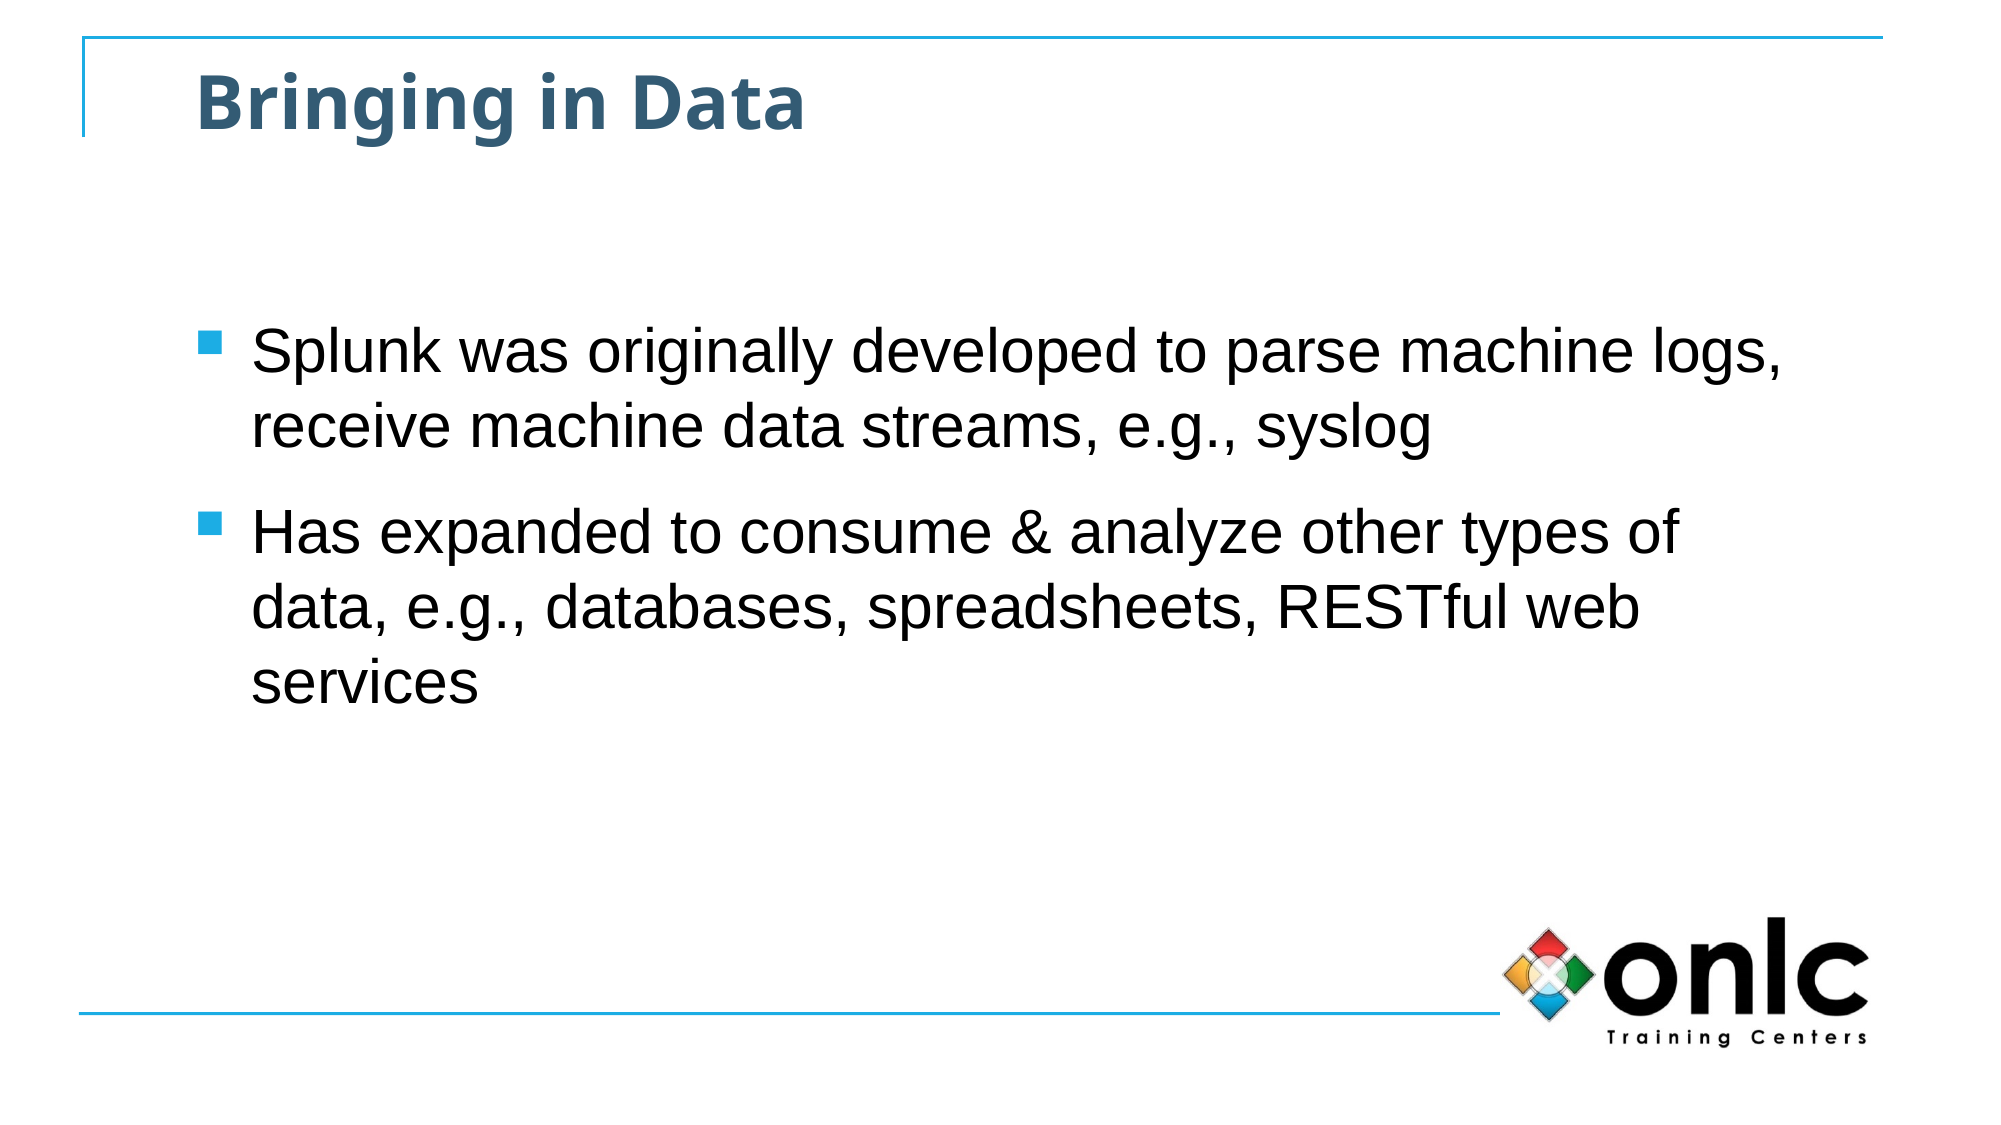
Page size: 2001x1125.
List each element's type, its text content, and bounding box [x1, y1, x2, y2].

list Splunk was originally developed to parse machine logs, receive machine data streams, e.g., syslog Has expanded to consume & analyze other types of data, e.g., databases, spreadsheets, RESTful web services [180, 302, 1830, 963]
picture [1500, 912, 1875, 1059]
title Bringing in Data [180, 47, 1830, 285]
